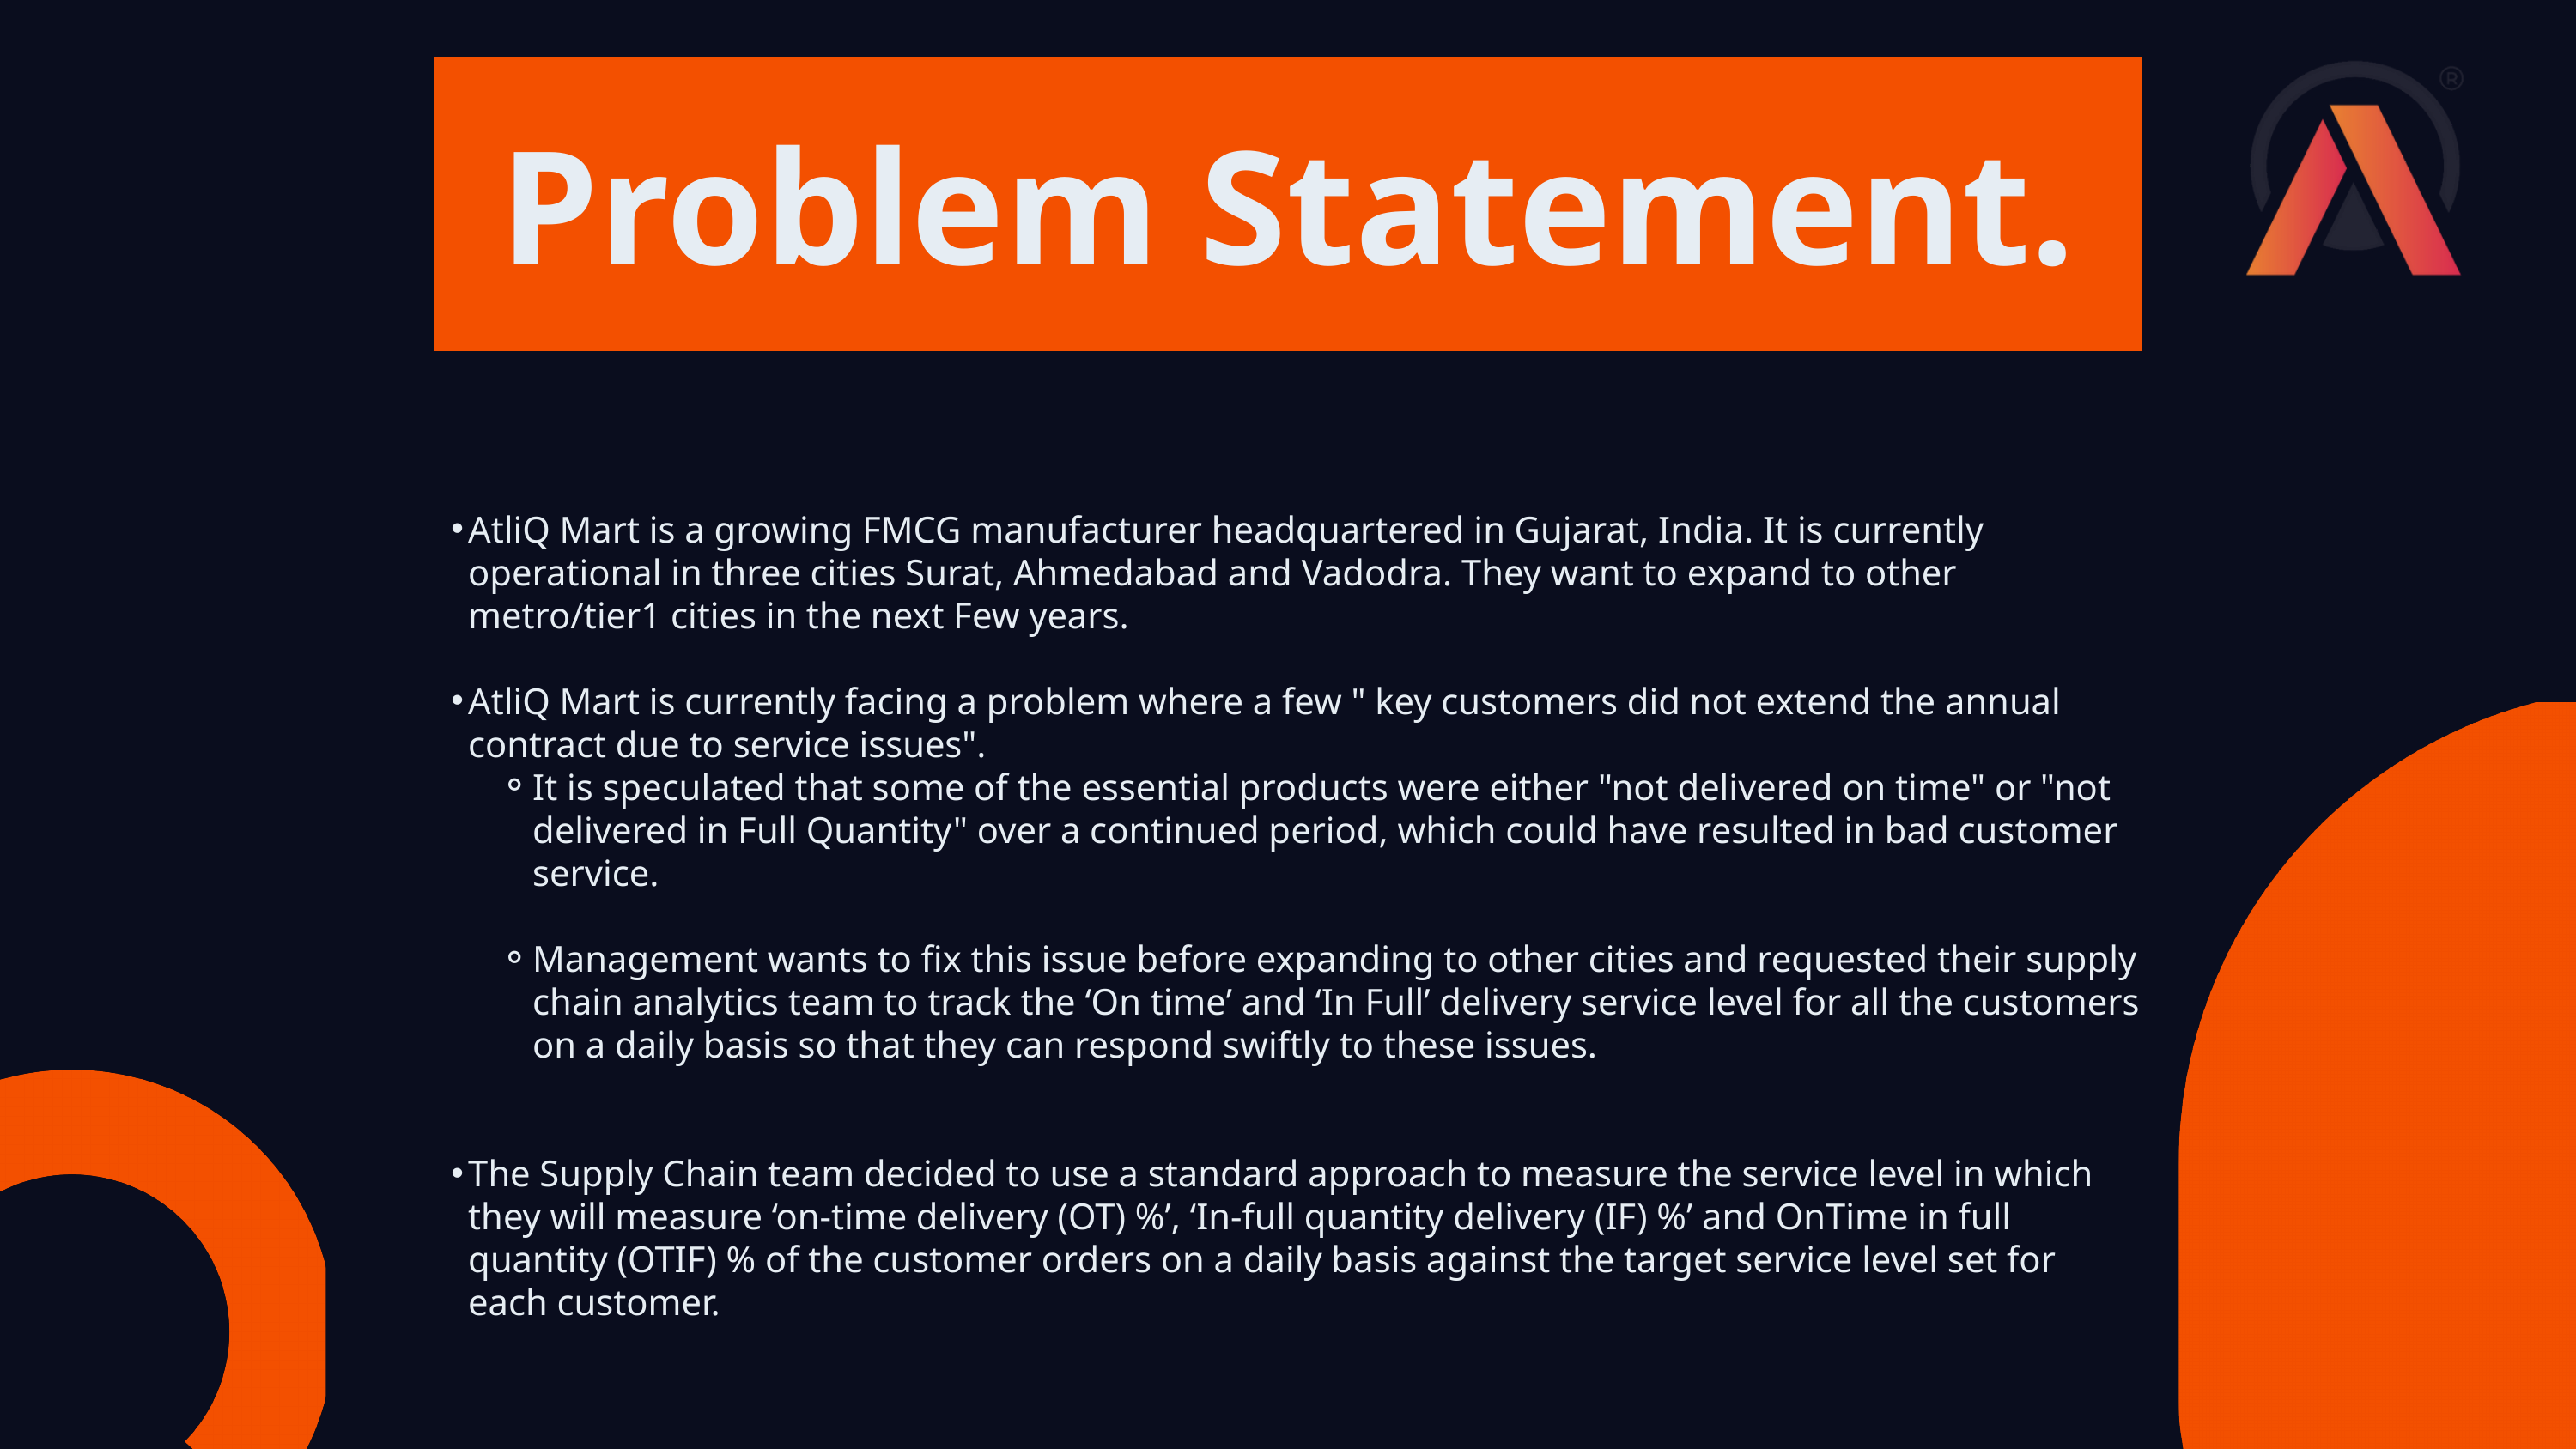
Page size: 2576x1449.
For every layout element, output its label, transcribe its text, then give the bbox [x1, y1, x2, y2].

text_box AtliQ Mart is a growing FMCG manufacturer headquartered in Gujarat, India. It is currently operational in three cities Surat, Ahmedabad and Vadodra. They want to expand to other metro/tier1 cities in the next Few years. AtliQ Mart is currently facing a problem where a few " key customers did not extend the annual contract due to service issues". It is speculated that some of the essential products were either "not delivered on time" or "not delivered in Full Quantity" over a continued period, which could have resulted in bad customer service. Management wants to fix this issue before expanding to other cities and requested their supply chain analytics team to track the ‘On time’ and ‘In Full’ delivery service level for all the customers on a daily basis so that they can respond swiftly to these issues. The Supply Chain team decided to use a standard approach to measure the service level in which they will measure ‘on-time delivery (OT) %’, ‘In-full quantity delivery (IF) %’ and OnTime in full quantity (OTIF) % of the customer orders on a daily basis against the target service level set for each customer. [434, 506, 2142, 1323]
text_box [2178, 702, 2576, 1449]
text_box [2244, 56, 2470, 278]
text_box [0, 1070, 326, 1449]
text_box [434, 56, 2142, 352]
